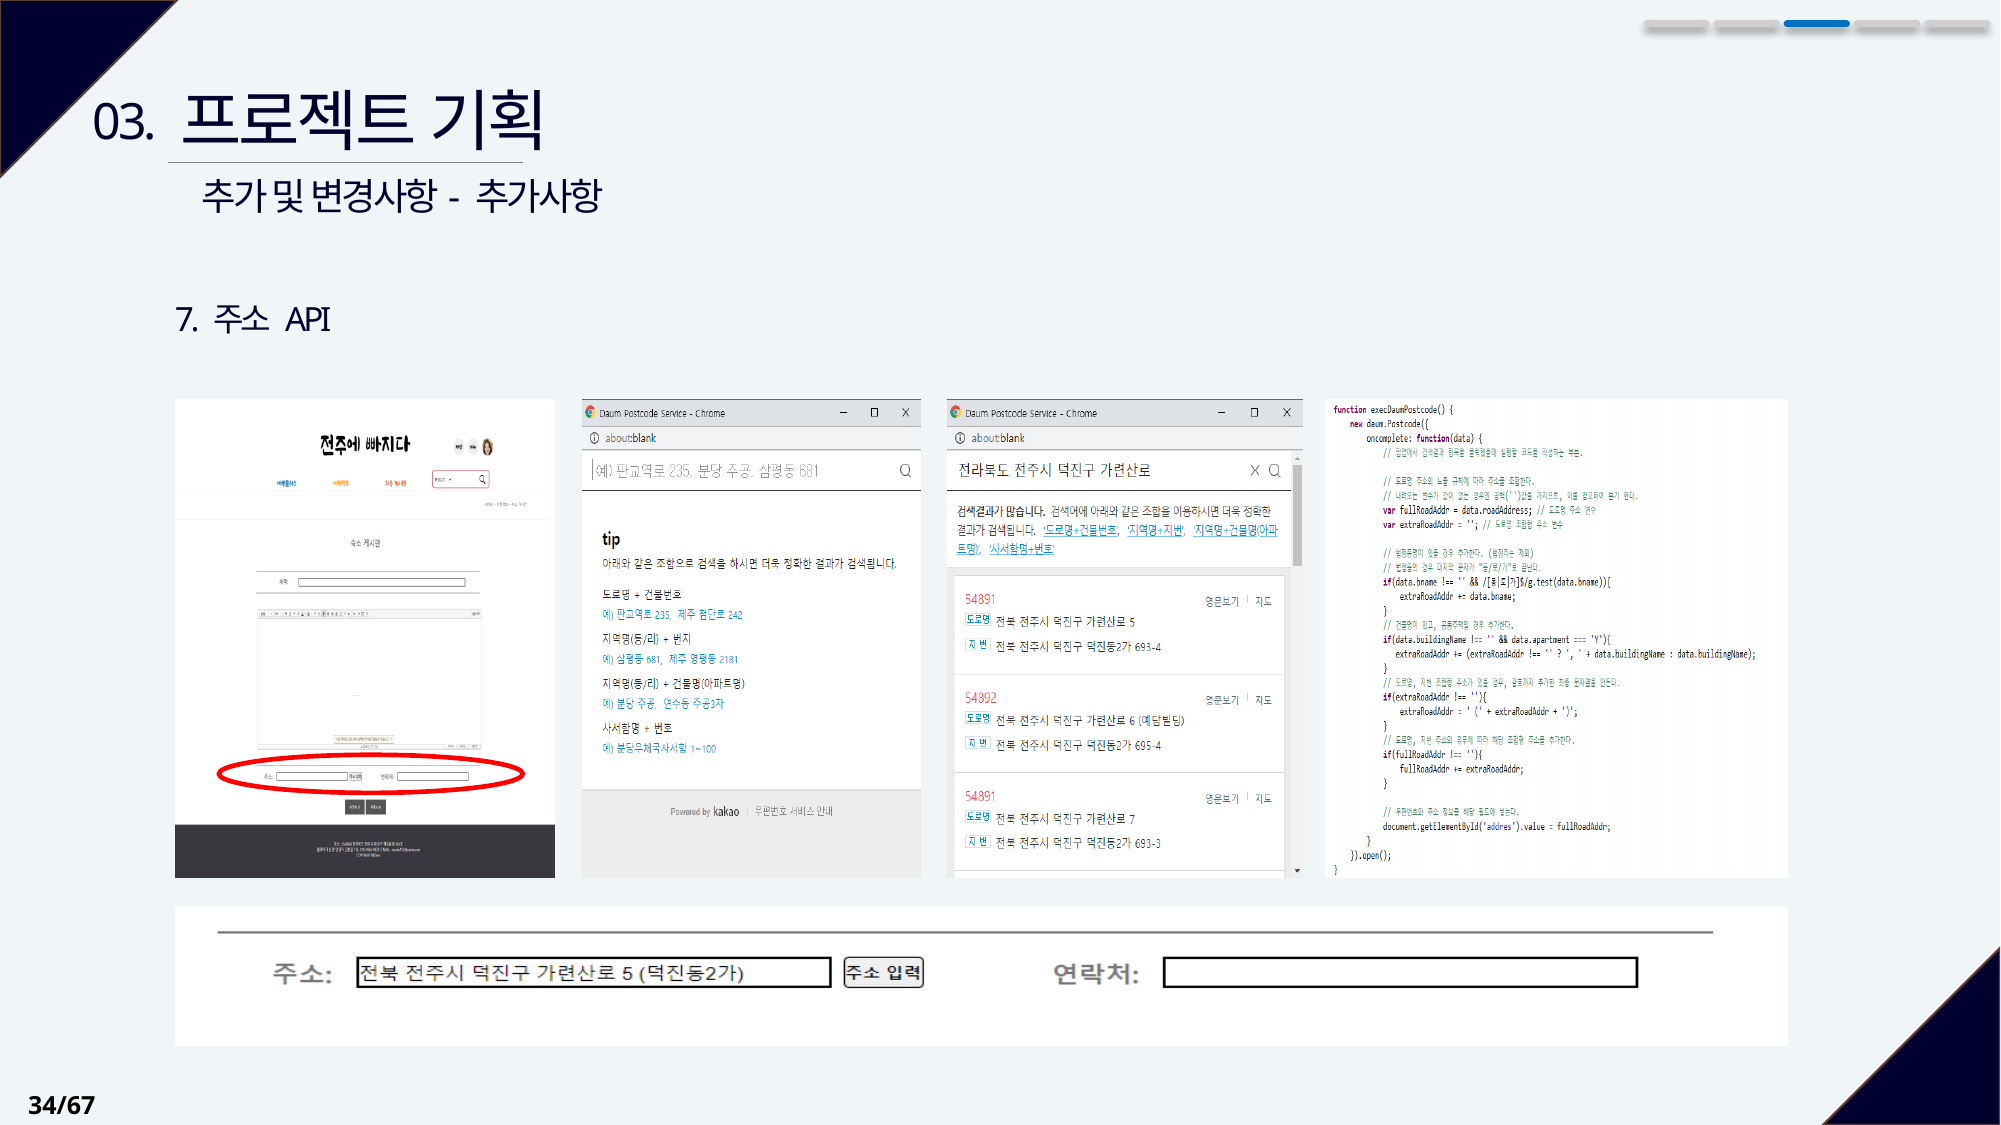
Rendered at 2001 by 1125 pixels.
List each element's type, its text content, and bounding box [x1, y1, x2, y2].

picture [582, 399, 921, 878]
picture [175, 399, 555, 878]
text_box 추가 및 변경사항- 추가사항 [186, 165, 620, 225]
picture [175, 907, 1788, 1046]
text_box 7. 주소 API [159, 290, 347, 346]
text_box 프로젝트 기획 [165, 71, 564, 167]
text_box 03. [78, 81, 172, 157]
picture [1325, 399, 1788, 878]
picture [947, 399, 1303, 878]
